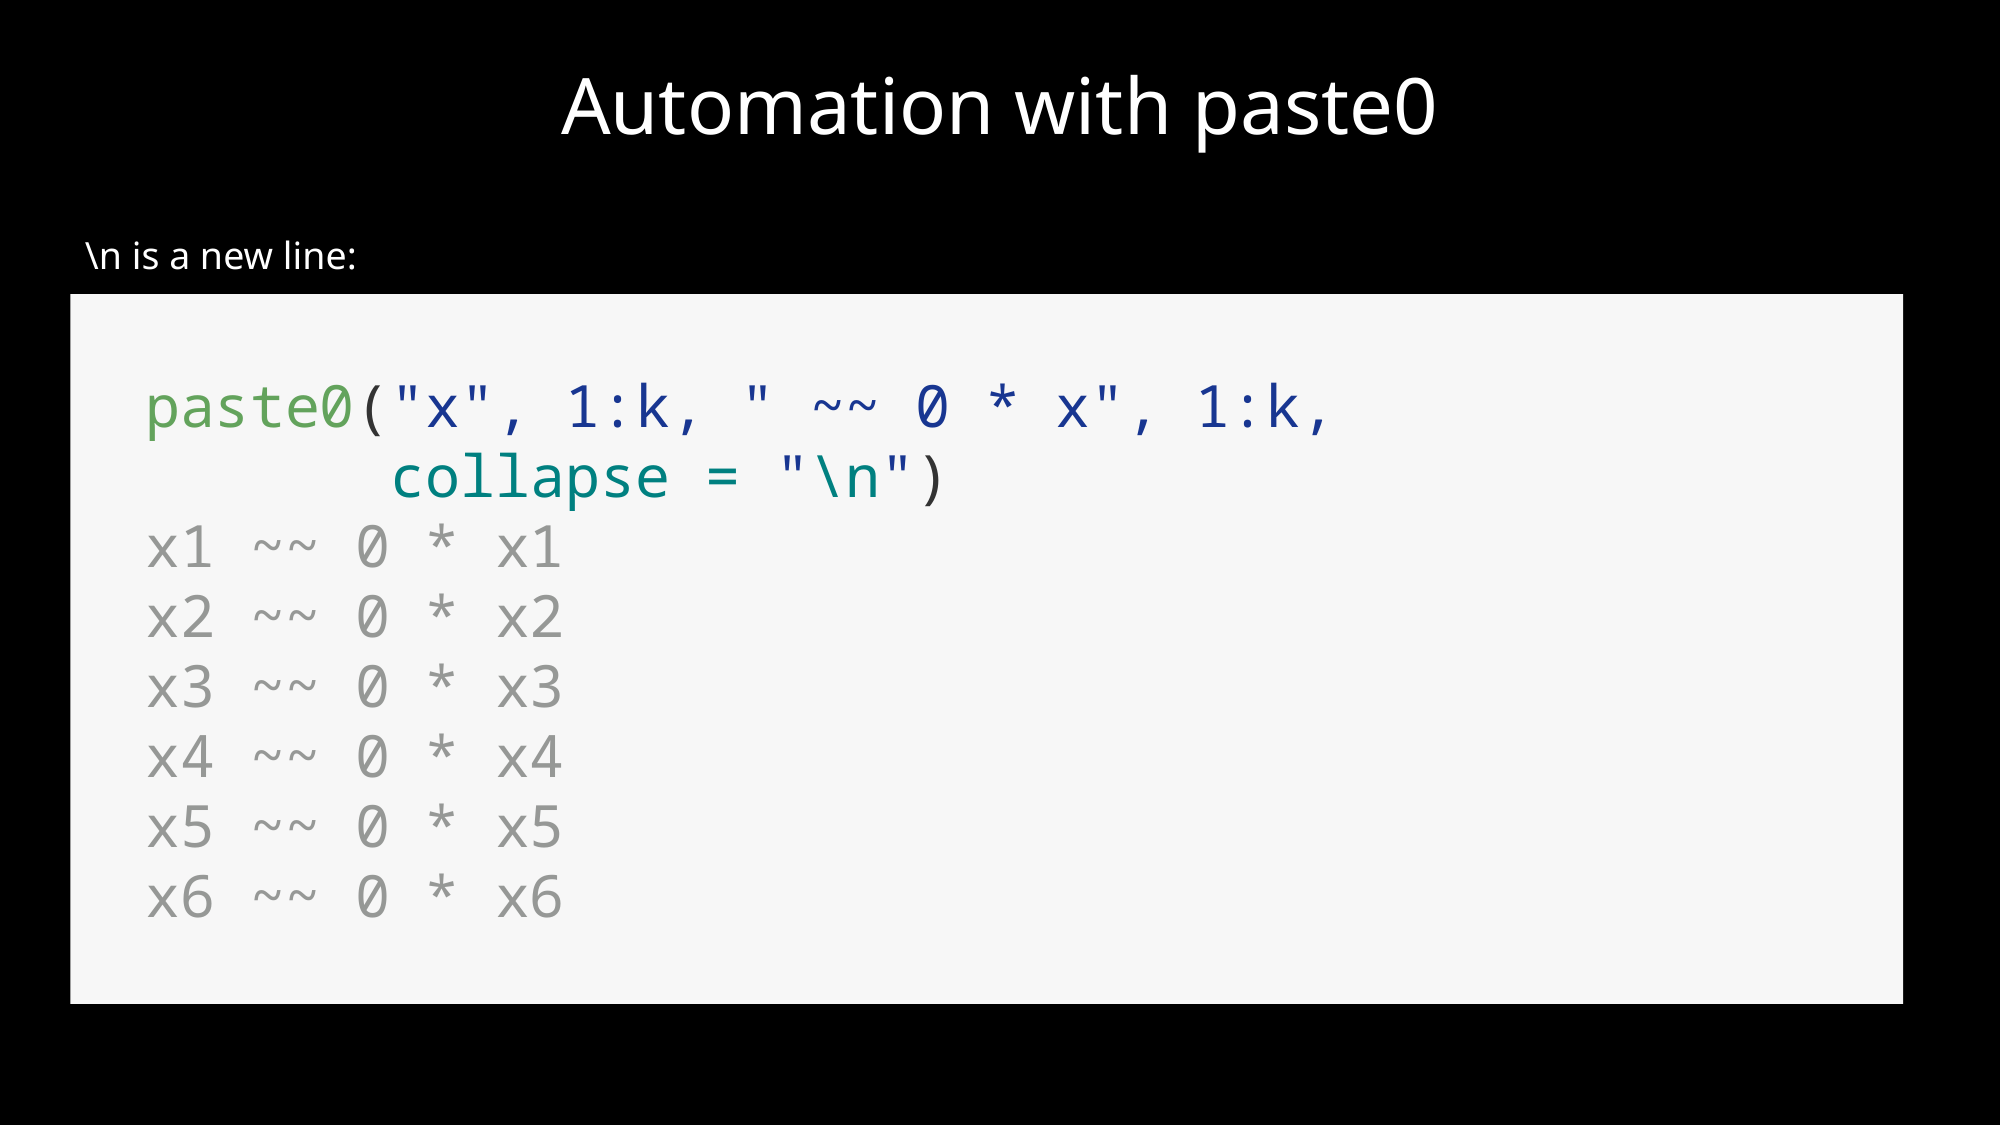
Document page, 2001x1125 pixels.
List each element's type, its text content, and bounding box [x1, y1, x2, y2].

text_box paste0("x", 1:k, " ~~ 0 * x", 1:k, collapse = "\n") x1 ~~ 0 * x1 x2 ~~ 0 * x2 x3 ~~ 0 * x3 x4 ~~ 0 * x4 x5 ~~ 0 * x5 x6 ~~ 0 * x6 [70, 294, 1904, 1004]
title Automation with paste0 [137, 59, 1863, 160]
text_box \n is a new line: [70, 224, 533, 284]
